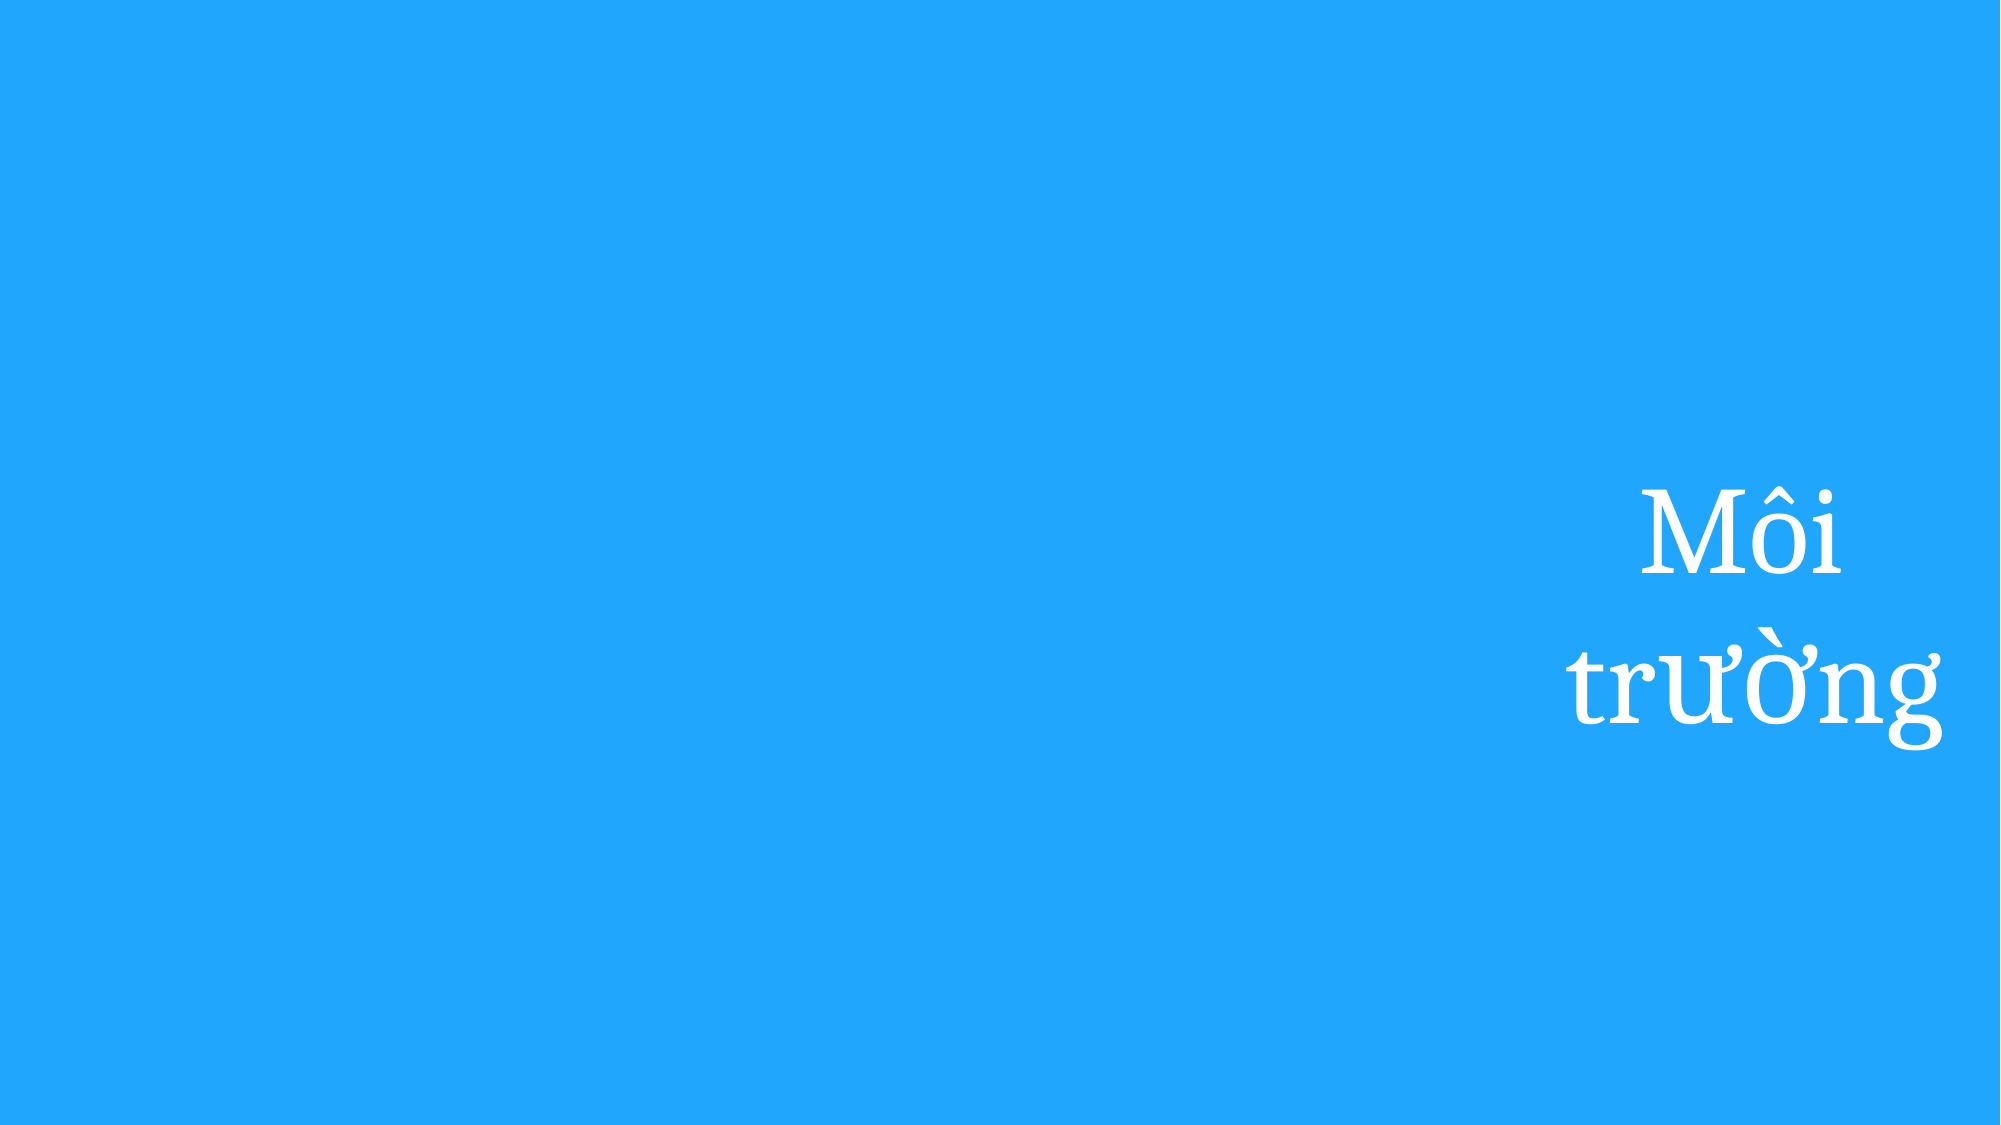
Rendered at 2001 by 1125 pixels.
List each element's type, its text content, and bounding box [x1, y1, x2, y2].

text_box [0, 0, 2000, 1125]
text_box Môi trường [1542, 440, 1967, 906]
